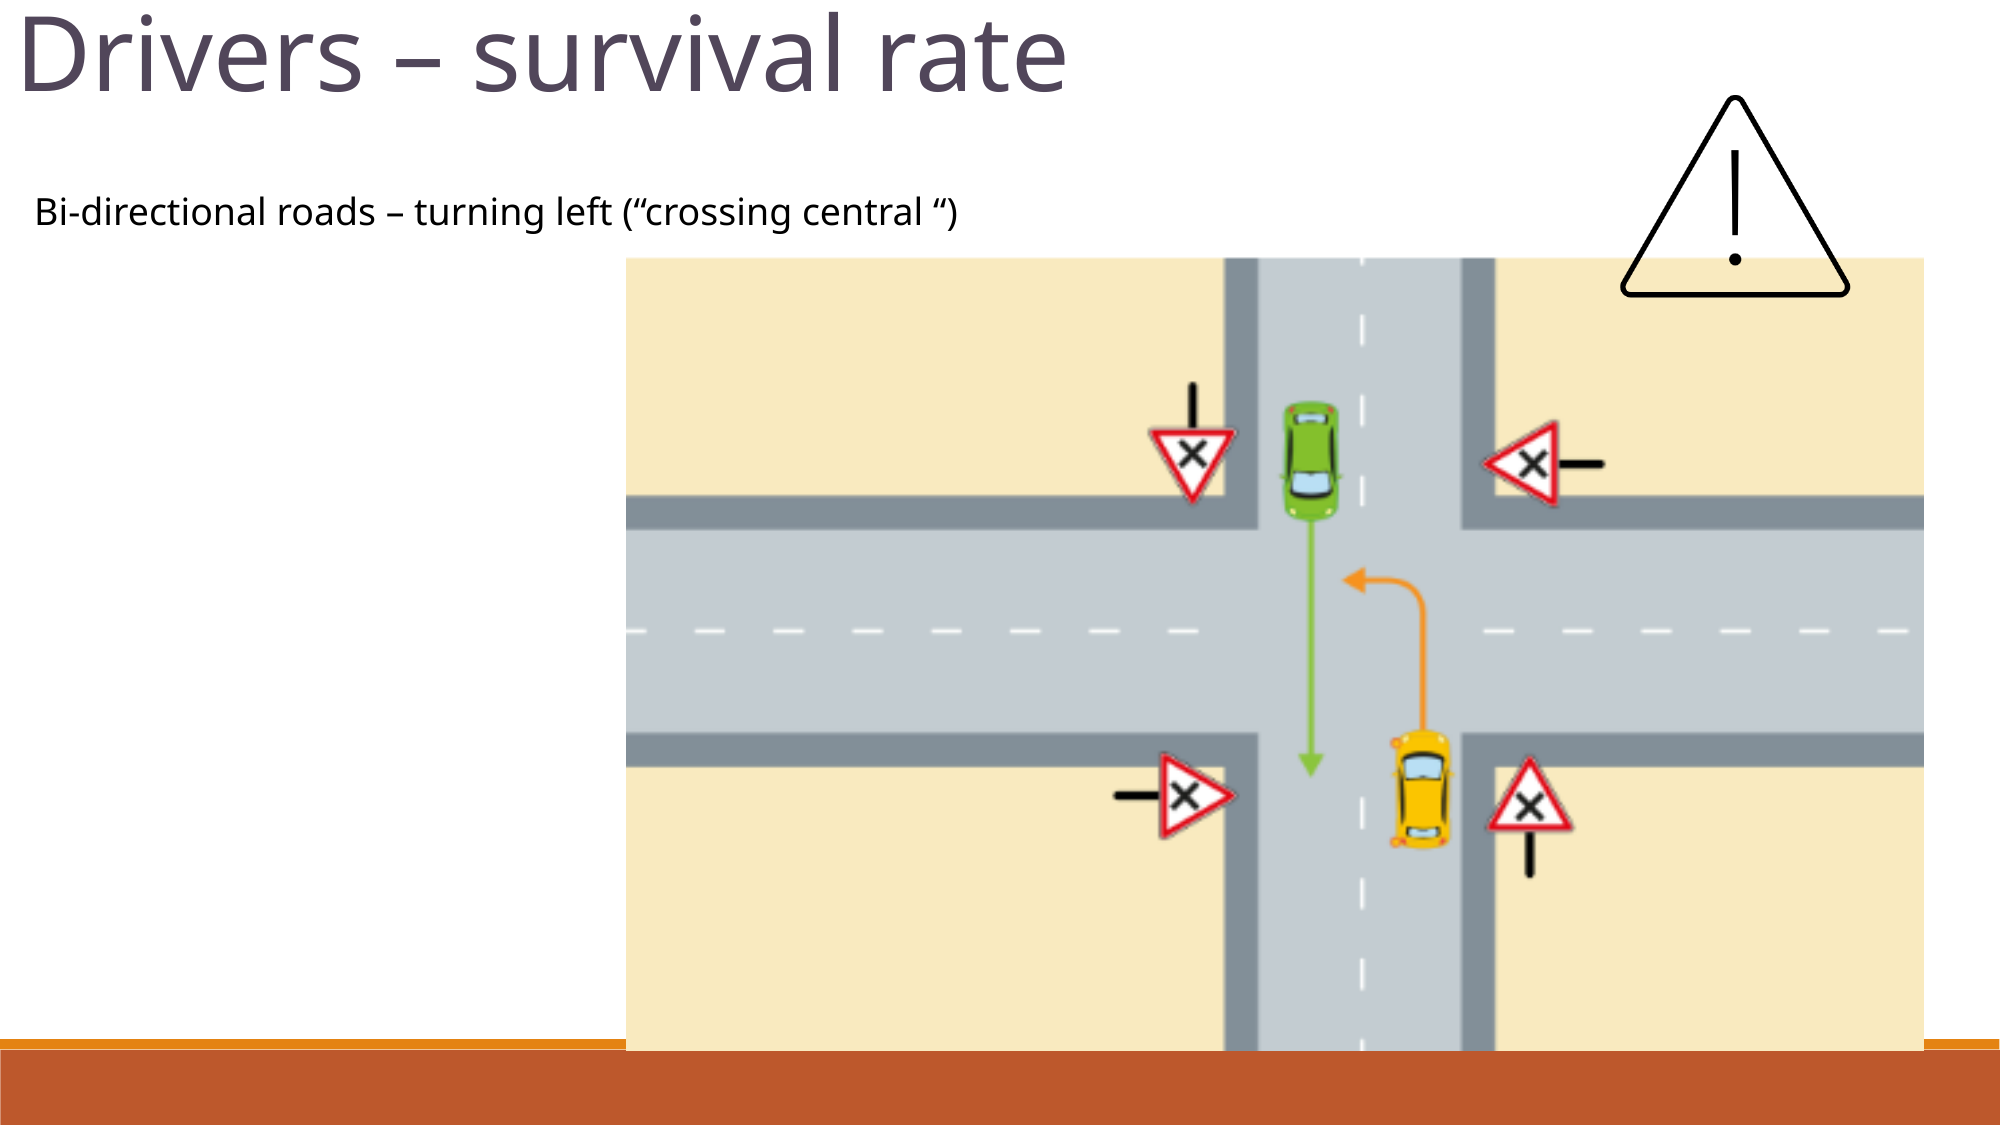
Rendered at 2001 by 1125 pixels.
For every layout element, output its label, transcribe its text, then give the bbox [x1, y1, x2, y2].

text_box Drivers – survival rate [0, 0, 1924, 131]
text_box Bi-directional roads – turning left (“crossing central “) [19, 180, 1022, 240]
picture [626, 67, 1924, 1052]
